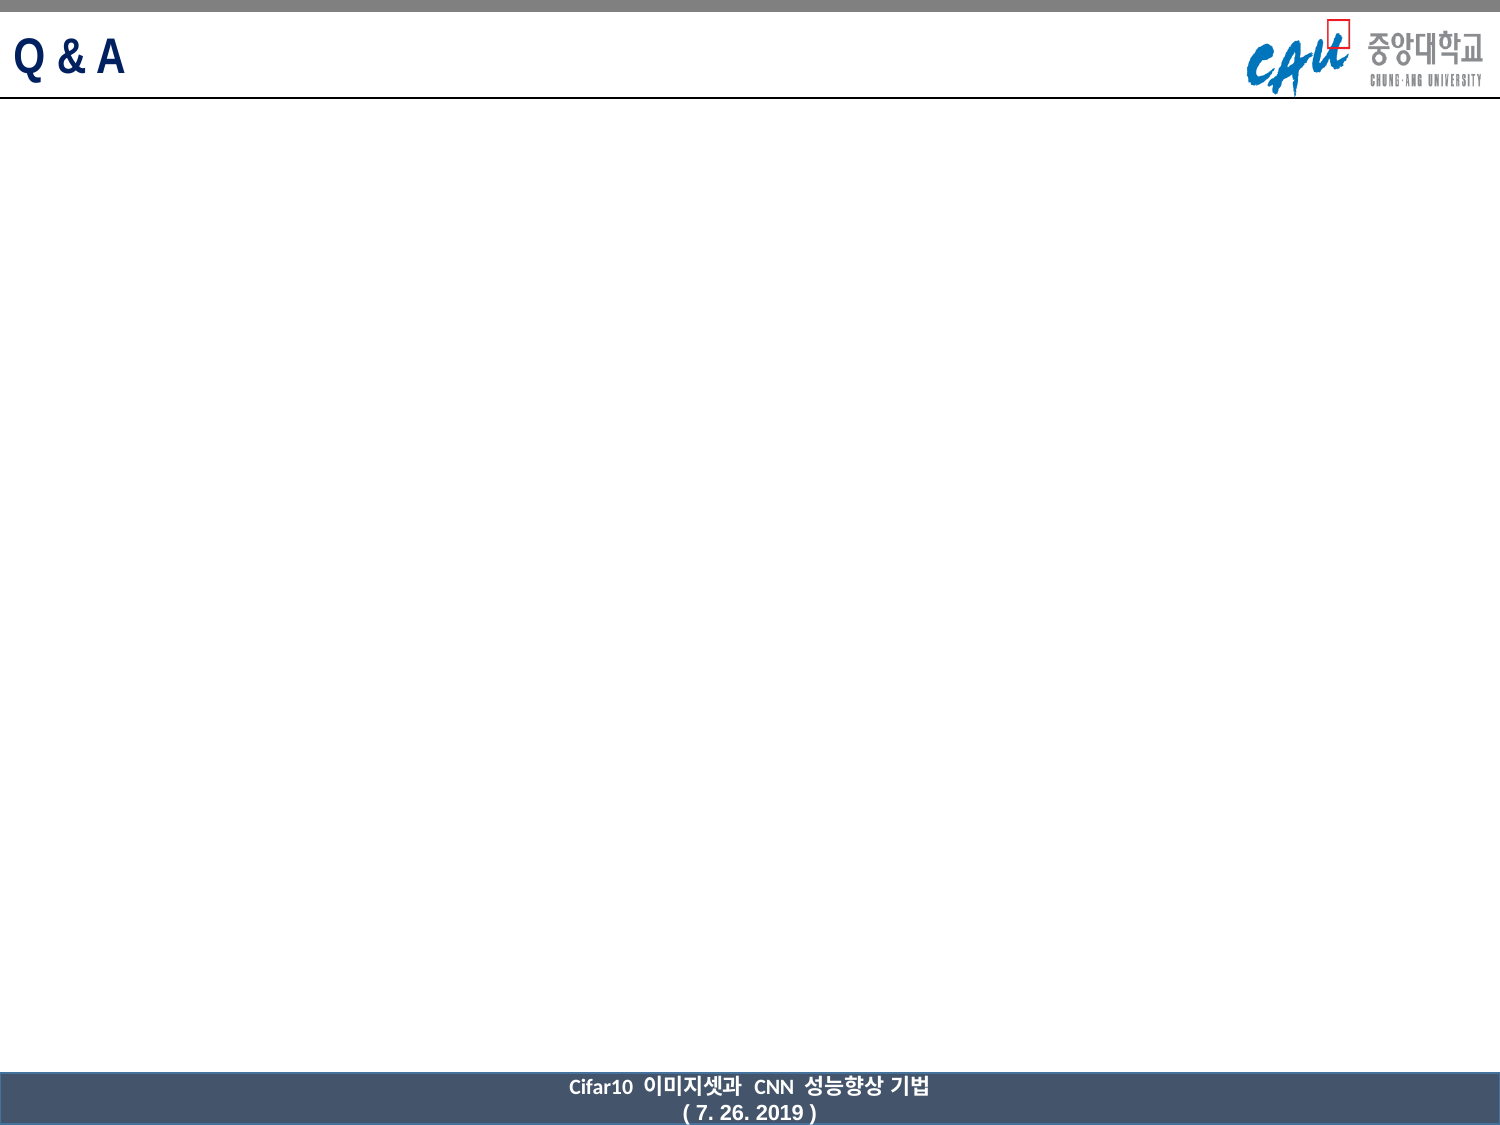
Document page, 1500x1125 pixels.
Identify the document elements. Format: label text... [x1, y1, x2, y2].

picture [1227, 5, 1500, 110]
text_box Q & A [0, 4, 1173, 103]
